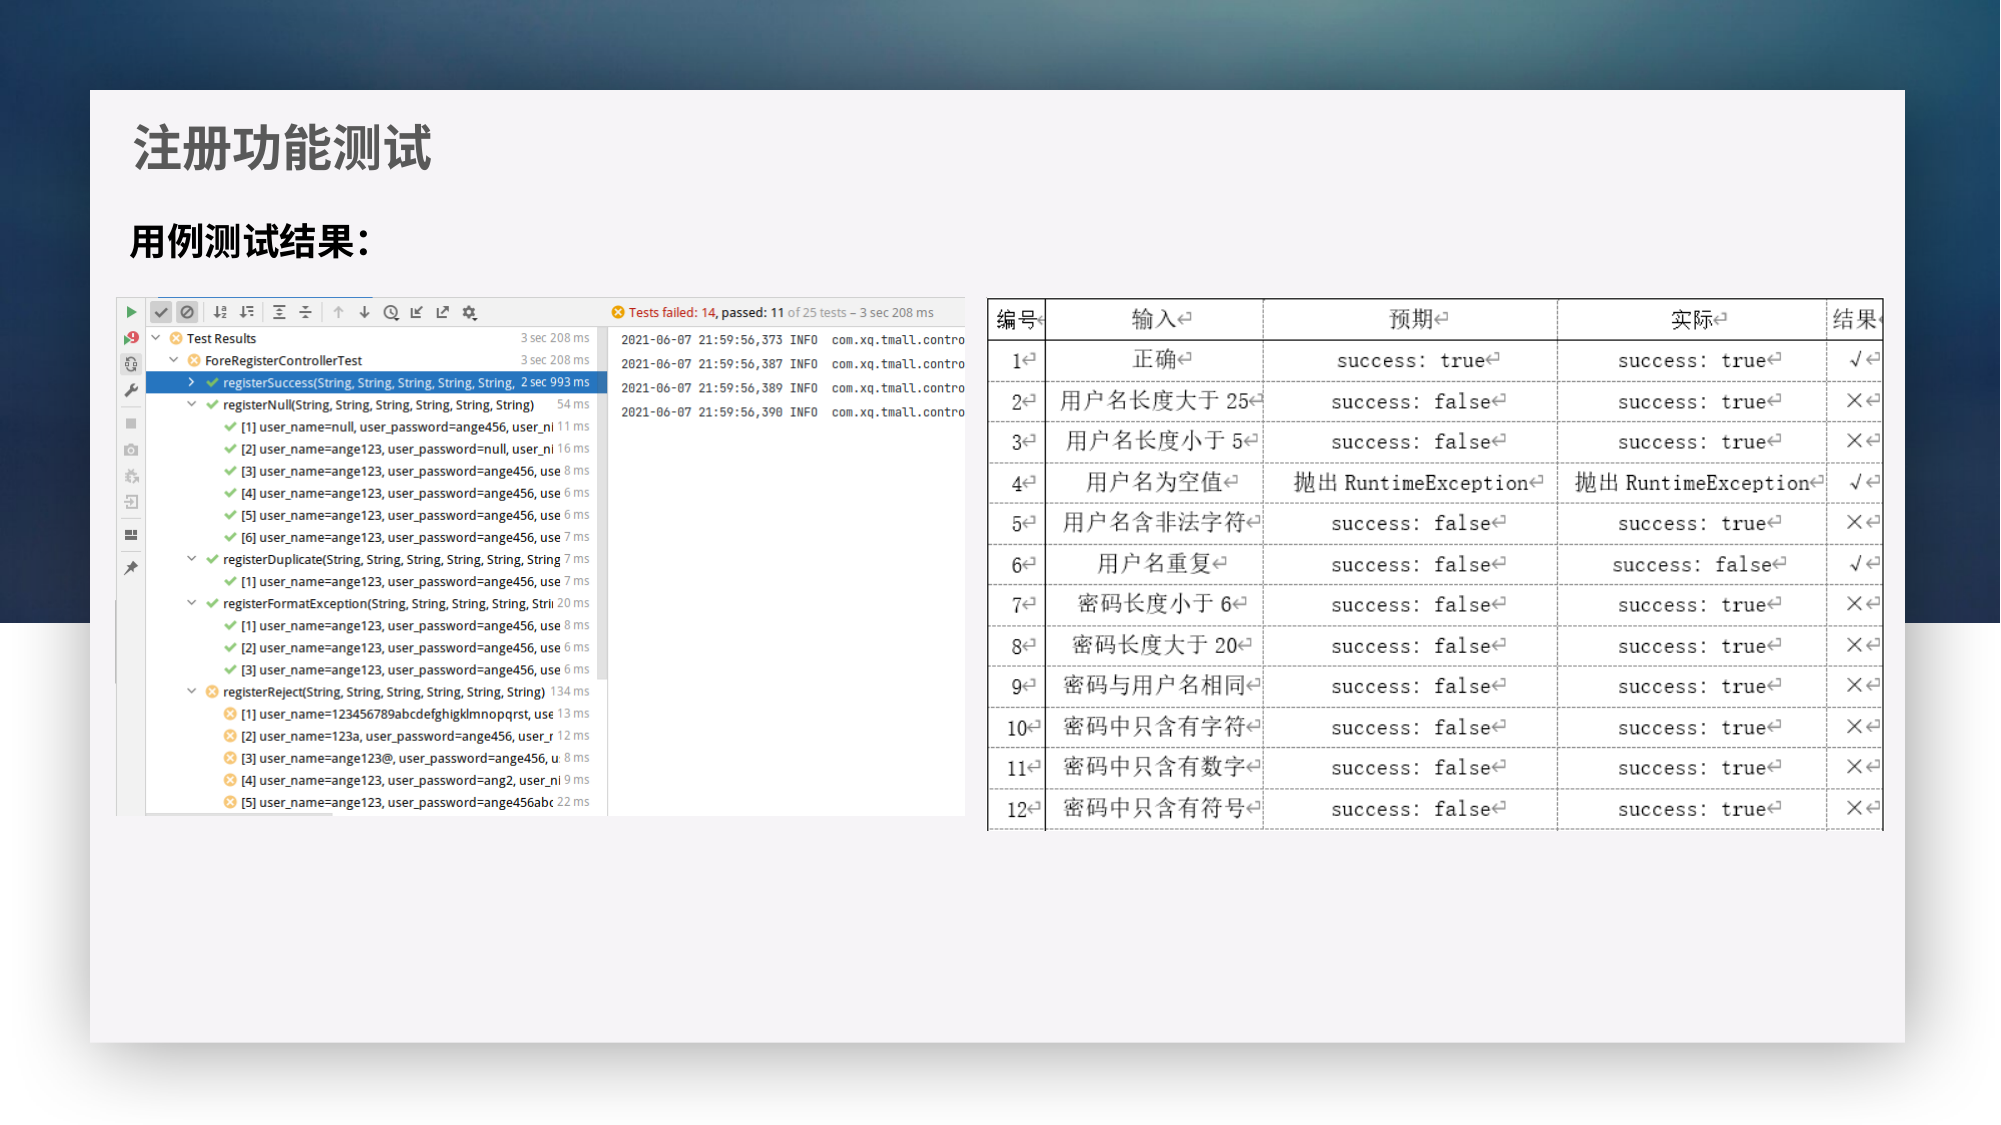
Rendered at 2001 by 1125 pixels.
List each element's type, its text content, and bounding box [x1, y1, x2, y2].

text_box 注册功能测试 [117, 108, 447, 184]
picture [115, 297, 965, 816]
picture [0, 0, 2000, 623]
picture [986, 297, 1885, 831]
text_box 用例测试结果： [115, 210, 549, 271]
